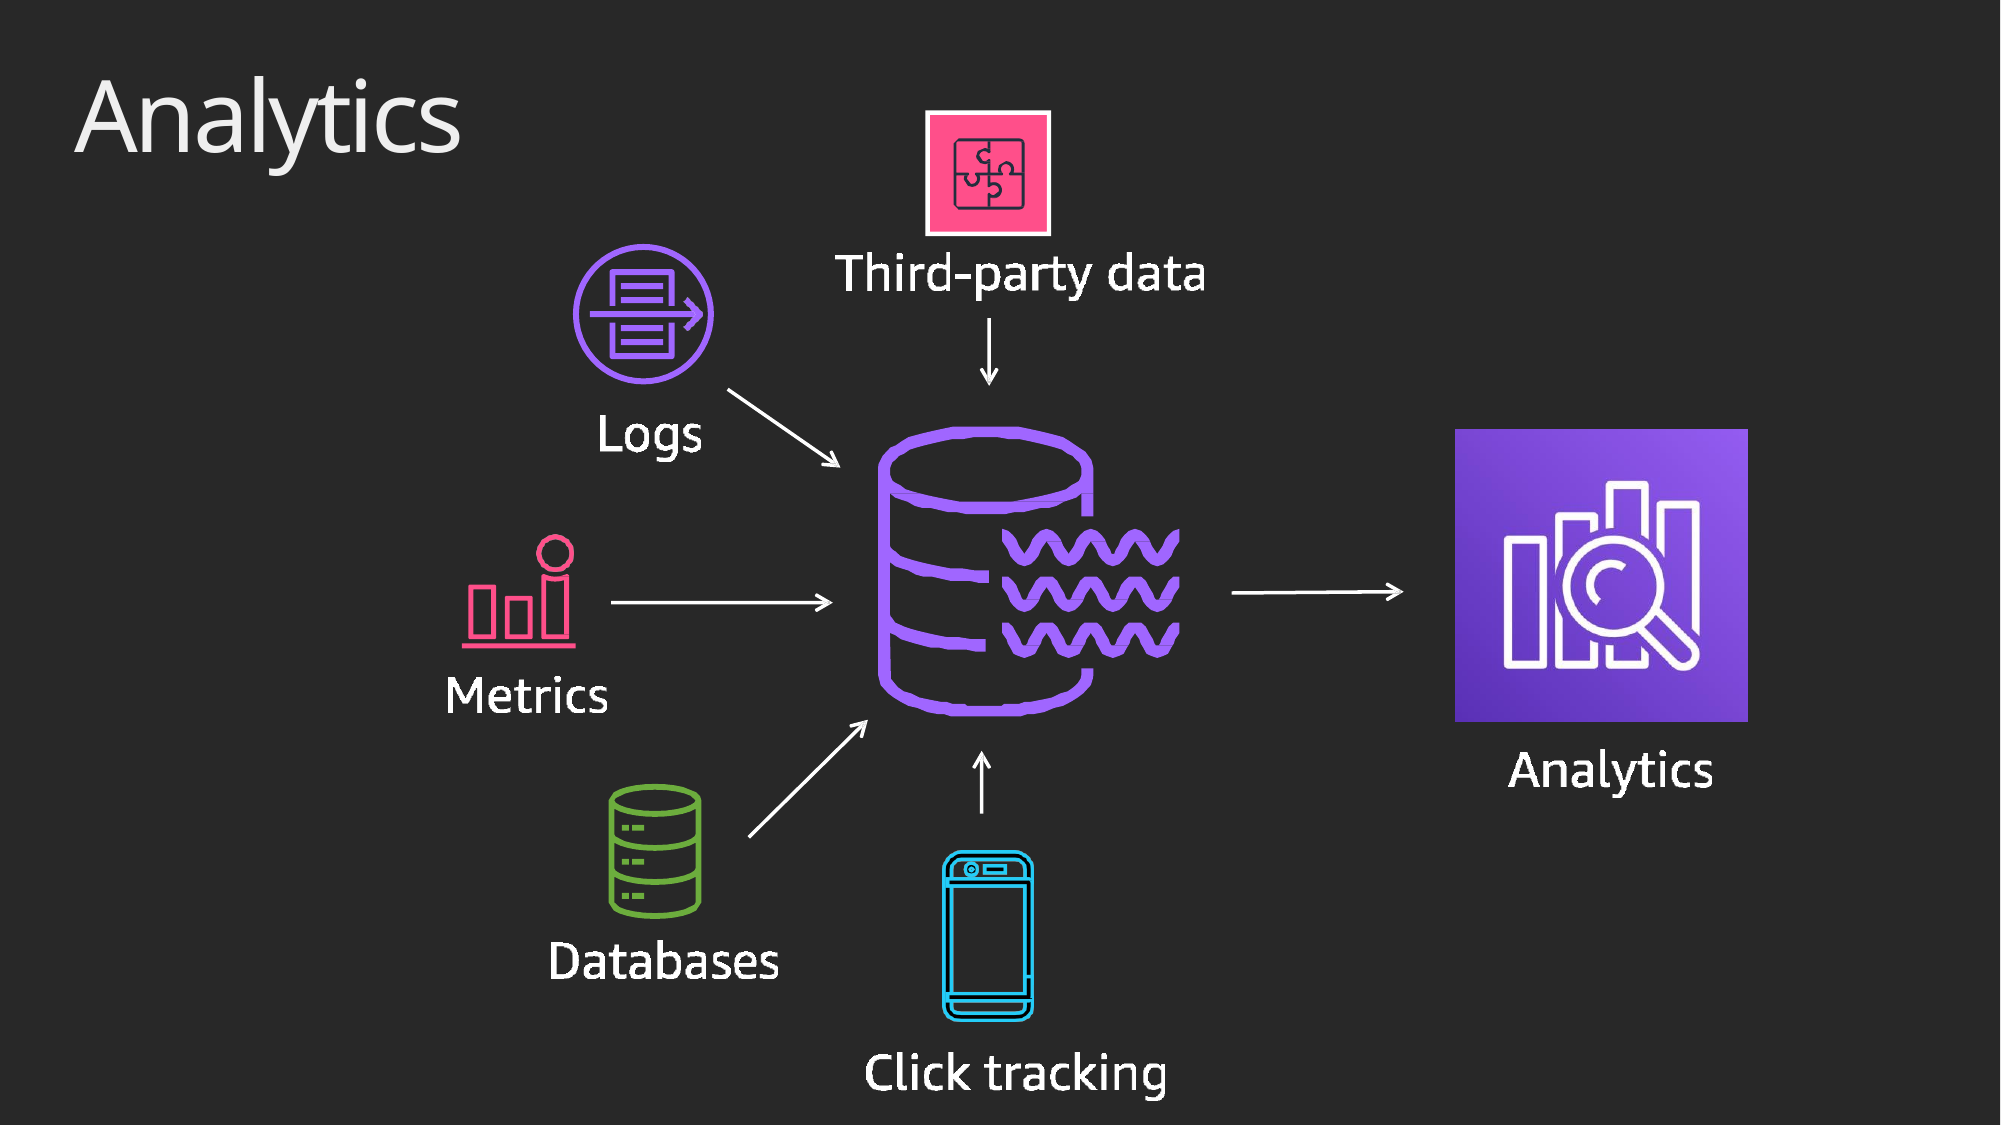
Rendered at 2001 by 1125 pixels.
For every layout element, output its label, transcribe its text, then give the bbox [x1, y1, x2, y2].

picture [447, 676, 607, 714]
text_box [1231, 582, 1404, 602]
picture [941, 850, 1034, 1022]
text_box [572, 243, 715, 385]
text_box [608, 783, 702, 919]
picture [1508, 749, 1712, 798]
text_box [1002, 528, 1180, 567]
text_box [747, 719, 868, 839]
text_box [878, 426, 1094, 717]
picture [600, 415, 701, 462]
text_box [611, 593, 833, 612]
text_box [834, 252, 1204, 302]
picture [865, 1052, 1165, 1101]
text_box [972, 750, 991, 814]
text_box [979, 318, 999, 386]
title Analytics [72, 50, 1794, 241]
picture [1455, 429, 1749, 723]
text_box [1002, 622, 1180, 658]
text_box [925, 110, 1052, 237]
picture [550, 940, 778, 979]
text_box [1002, 576, 1180, 613]
text_box [726, 387, 841, 468]
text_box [461, 534, 576, 649]
